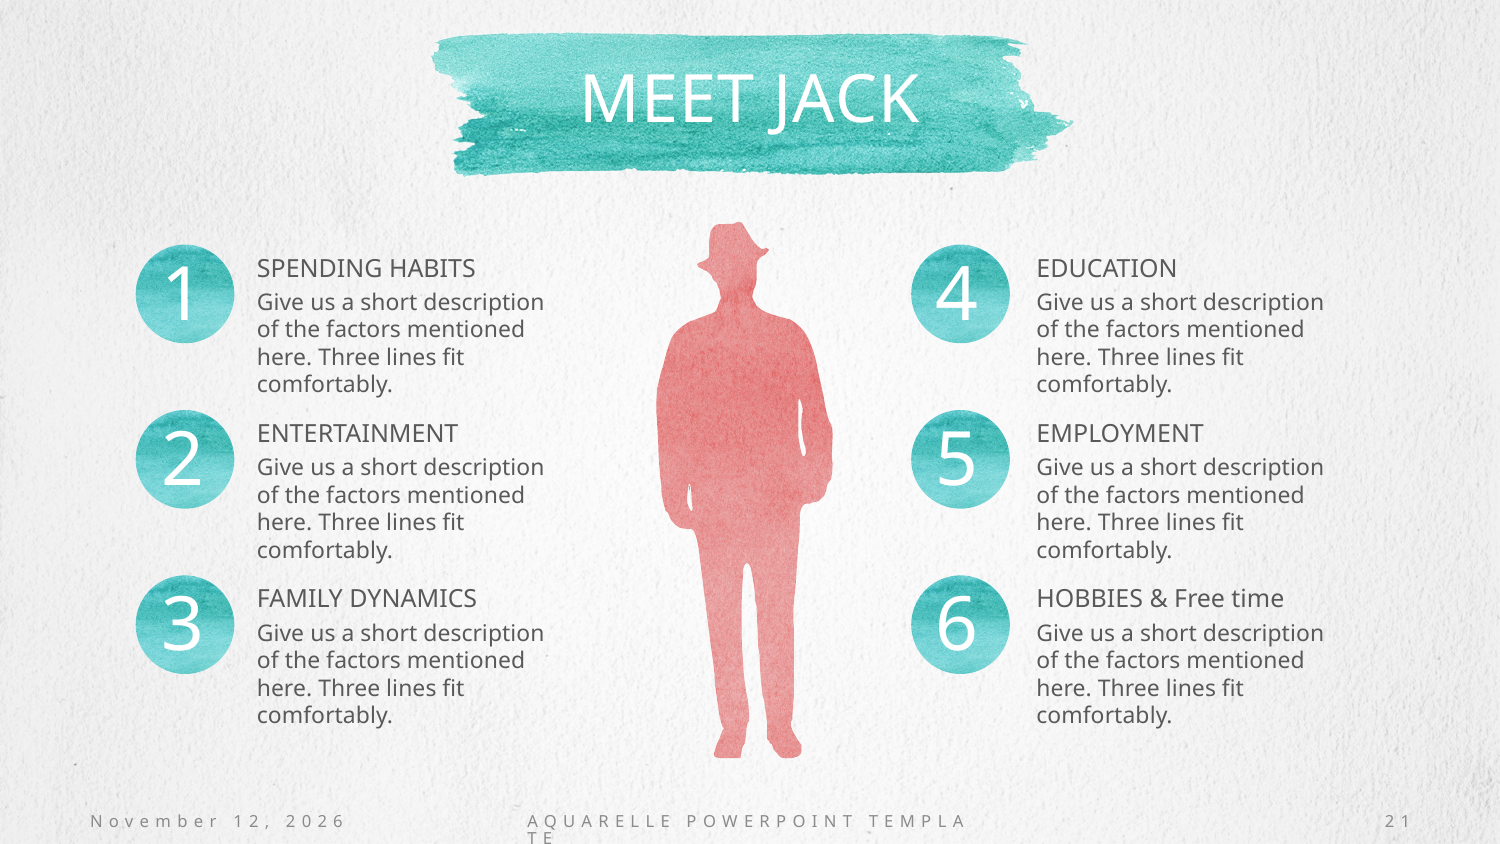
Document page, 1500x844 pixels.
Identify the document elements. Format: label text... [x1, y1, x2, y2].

title MEET Jack [520, 37, 980, 154]
list SPENDING HABITS [242, 244, 573, 292]
footer AQUARELLE POWERPOINT TEMPLATE [512, 799, 988, 844]
list Give us a short description of the factors mentioned here. Three lines fit comfortably. [1021, 623, 1353, 706]
list Give us a short description of the factors mentioned here. Three lines fit comfortably. [1021, 292, 1353, 375]
list Give us a short description of the factors mentioned here. Three lines fit comfortably. [242, 292, 573, 375]
list Give us a short description of the factors mentioned here. Three lines fit comfortably. [242, 458, 573, 540]
list EMPLOYMENT [1021, 410, 1353, 458]
list EDUCATION [1021, 244, 1353, 292]
list FAMILY DYNAMICS [242, 575, 573, 623]
list Give us a short description of the factors mentioned here. Three lines fit comfortably. [1021, 458, 1353, 540]
list ENTERTAINMENT [242, 410, 573, 458]
list HOBBIES & Free time [1021, 575, 1353, 623]
picture [0, 0, 1500, 844]
slide_number 21 [1074, 799, 1425, 844]
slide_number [75, 799, 425, 844]
list Give us a short description of the factors mentioned here. Three lines fit comfortably. [242, 623, 573, 706]
